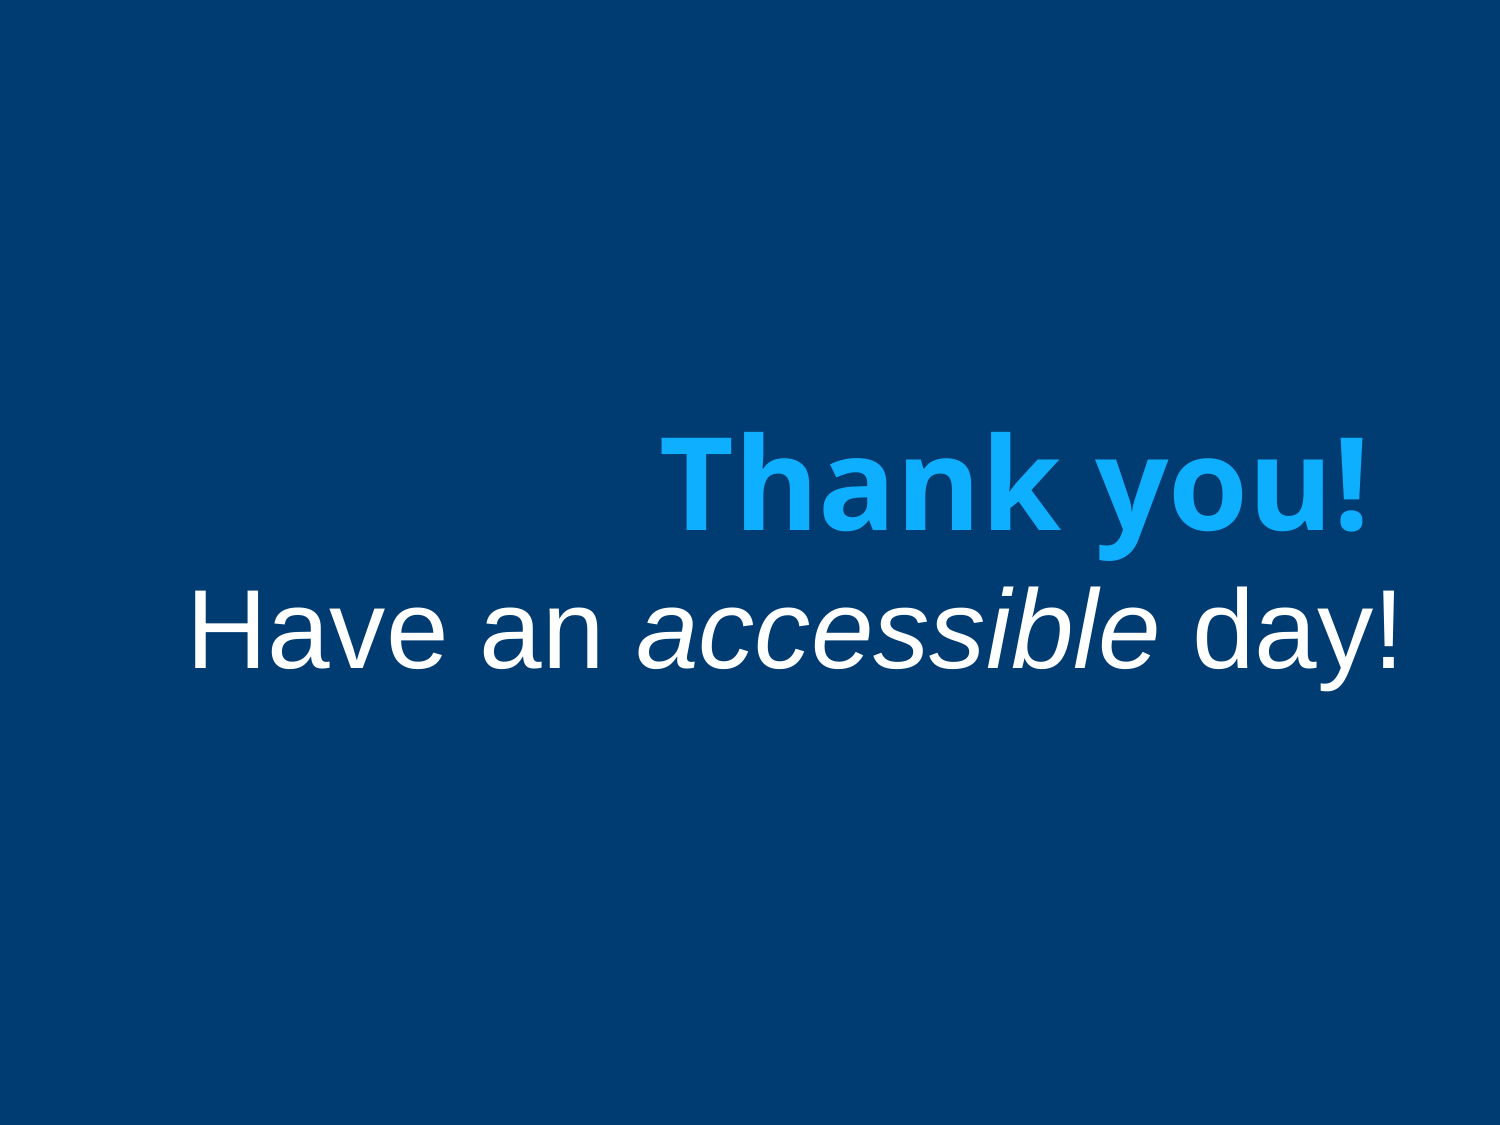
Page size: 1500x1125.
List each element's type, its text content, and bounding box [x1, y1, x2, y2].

title Thank you! Have an accessible day! [80, 98, 1420, 994]
